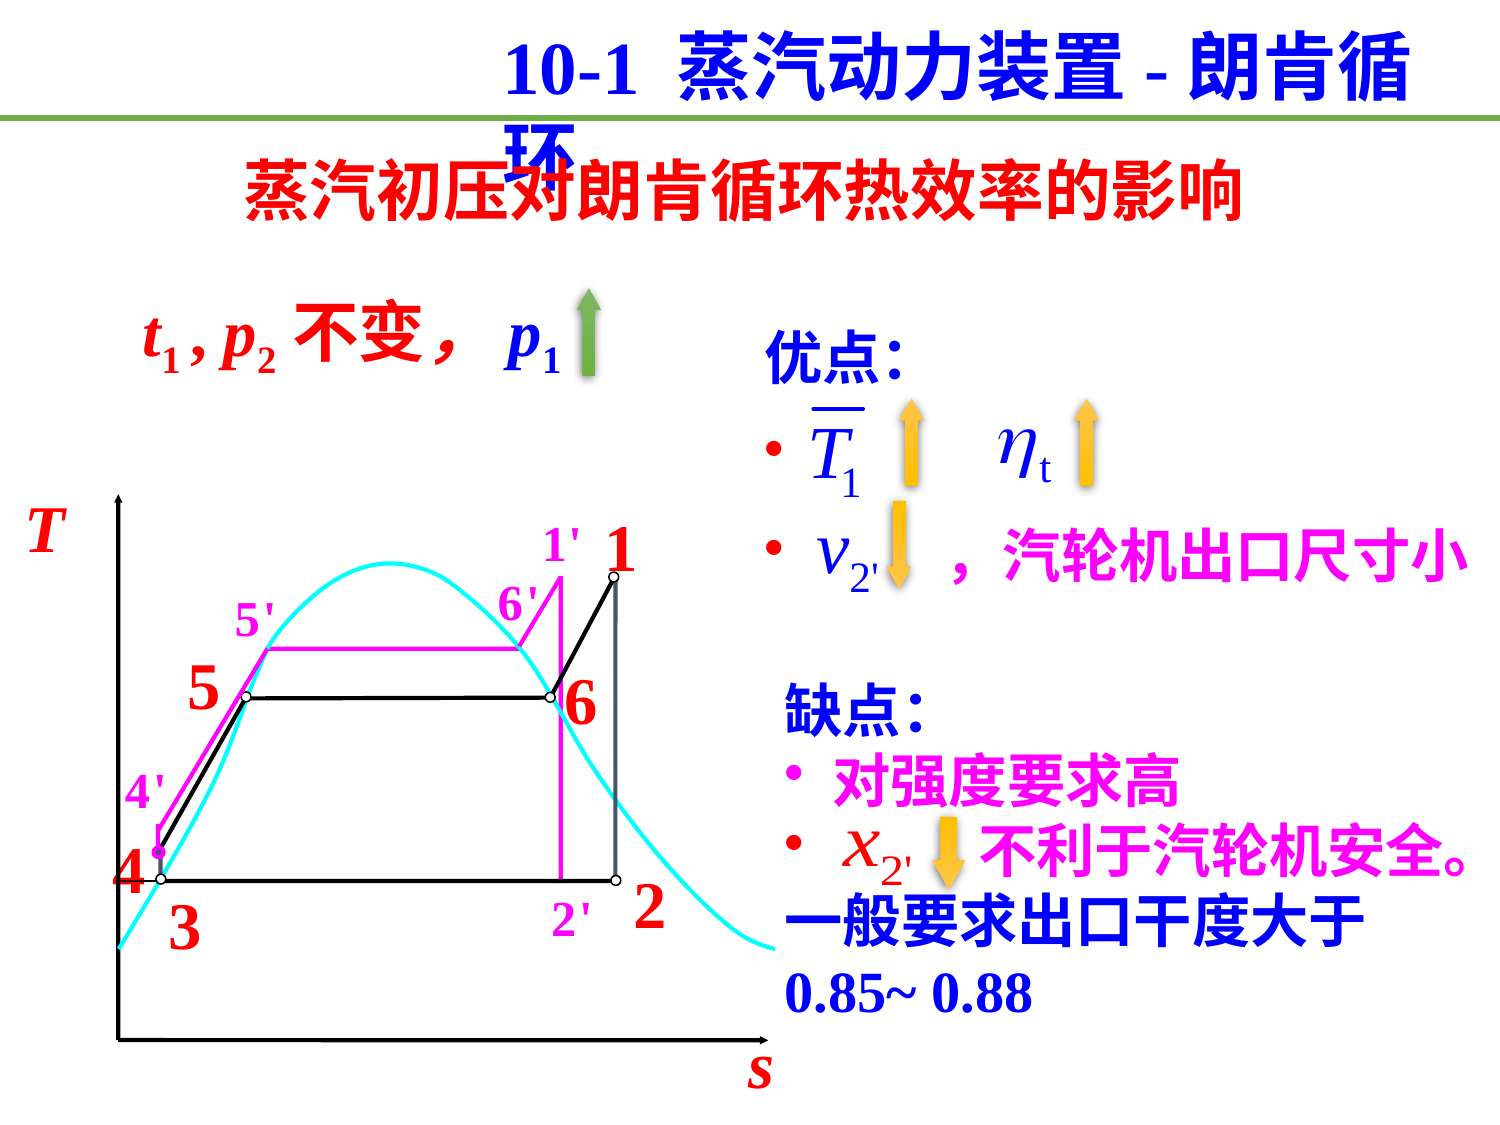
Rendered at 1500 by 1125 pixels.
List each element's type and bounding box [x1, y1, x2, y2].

text_box [112, 494, 1500, 1125]
text_box [749, 313, 1494, 612]
text_box [142, 288, 630, 403]
text_box [24, 485, 106, 558]
text_box [87, 12, 1500, 238]
text_box [604, 504, 633, 567]
